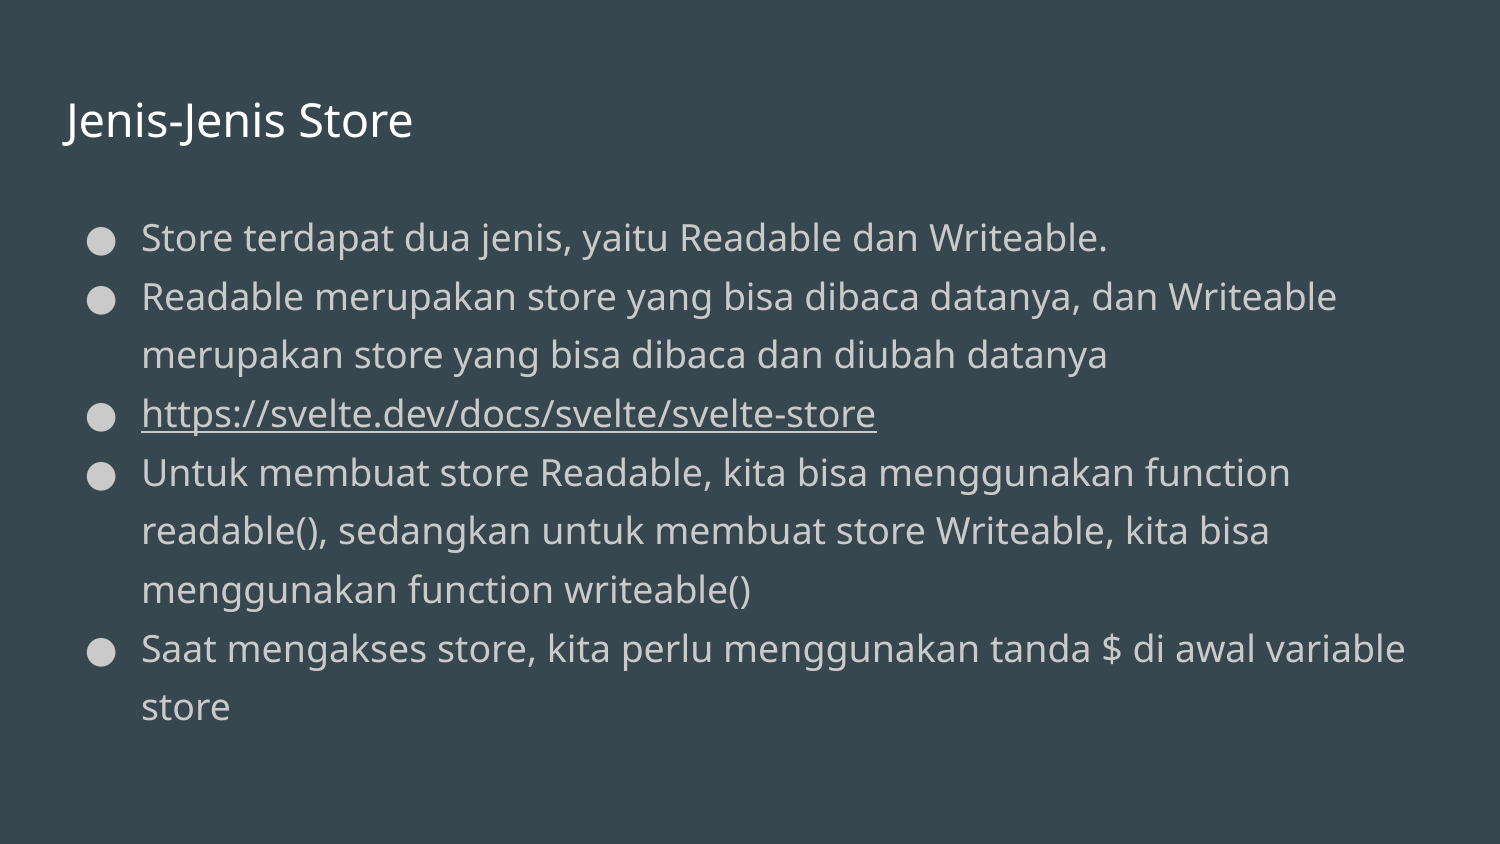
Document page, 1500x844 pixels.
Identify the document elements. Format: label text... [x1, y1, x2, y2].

list Store terdapat dua jenis, yaitu Readable dan Writeable. Readable merupakan store yang bisa dibaca datanya, dan Writeable merupakan store yang bisa dibaca dan diubah datanya https://svelte.dev/docs/svelte/svelte-store Untuk membuat store Readable, kita bisa menggunakan function readable(), sedangkan untuk membuat store Writeable, kita bisa menggunakan function writeable() Saat mengakses store, kita perlu menggunakan tanda $ di awal variable store [51, 189, 1449, 750]
title Jenis-Jenis Store [51, 72, 1449, 167]
